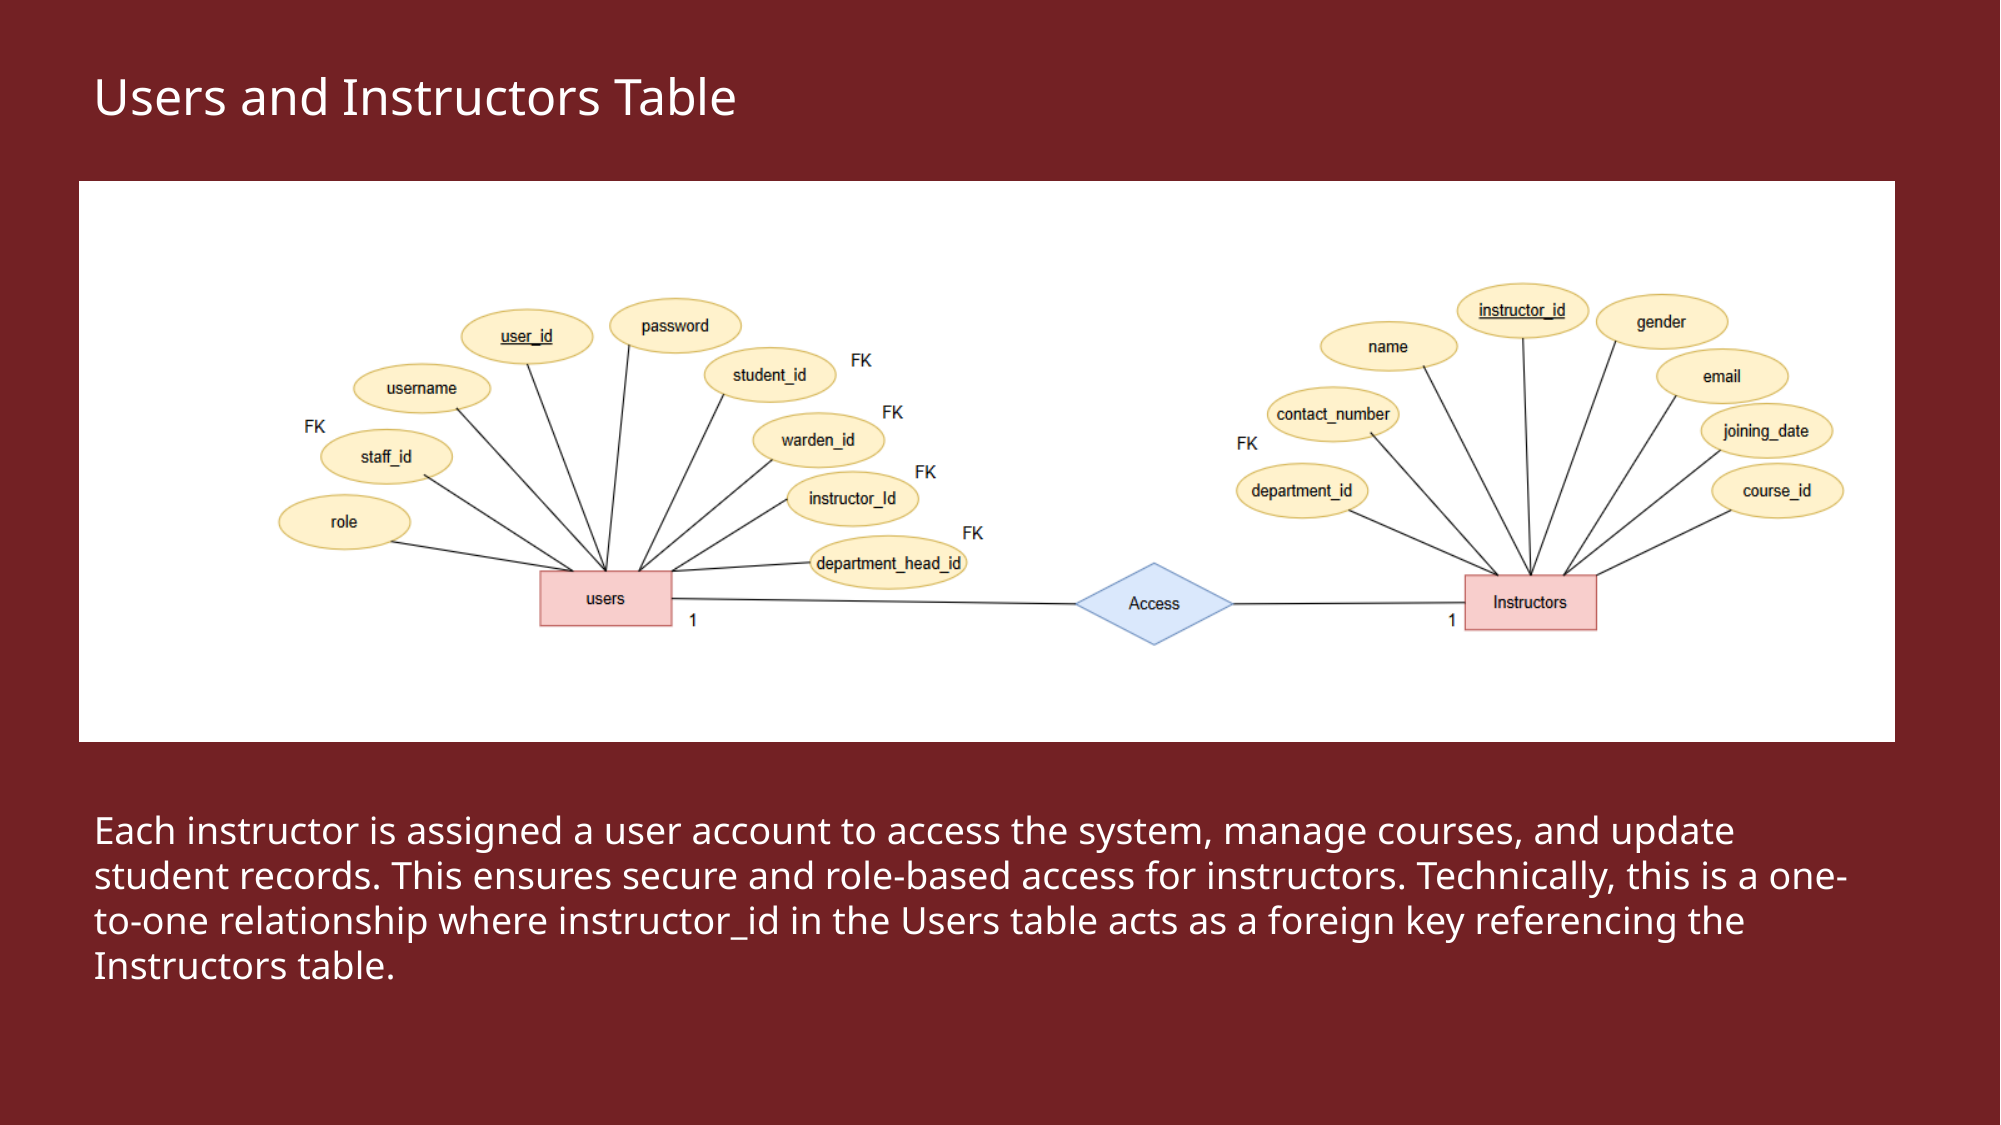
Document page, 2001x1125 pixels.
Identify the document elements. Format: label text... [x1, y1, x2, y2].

text_box [25, 14, 1964, 1077]
text_box Each instructor is assigned a user account to access the system, manage courses, and update student records. This ensures secure and role-based access for instructors. Technically, this is a one-to-one relationship where instructor_id in the Users table acts as a foreign key referencing the Instructors table. [78, 799, 1897, 995]
text_box Users and Instructors Table [78, 57, 1749, 133]
picture [78, 180, 1895, 743]
